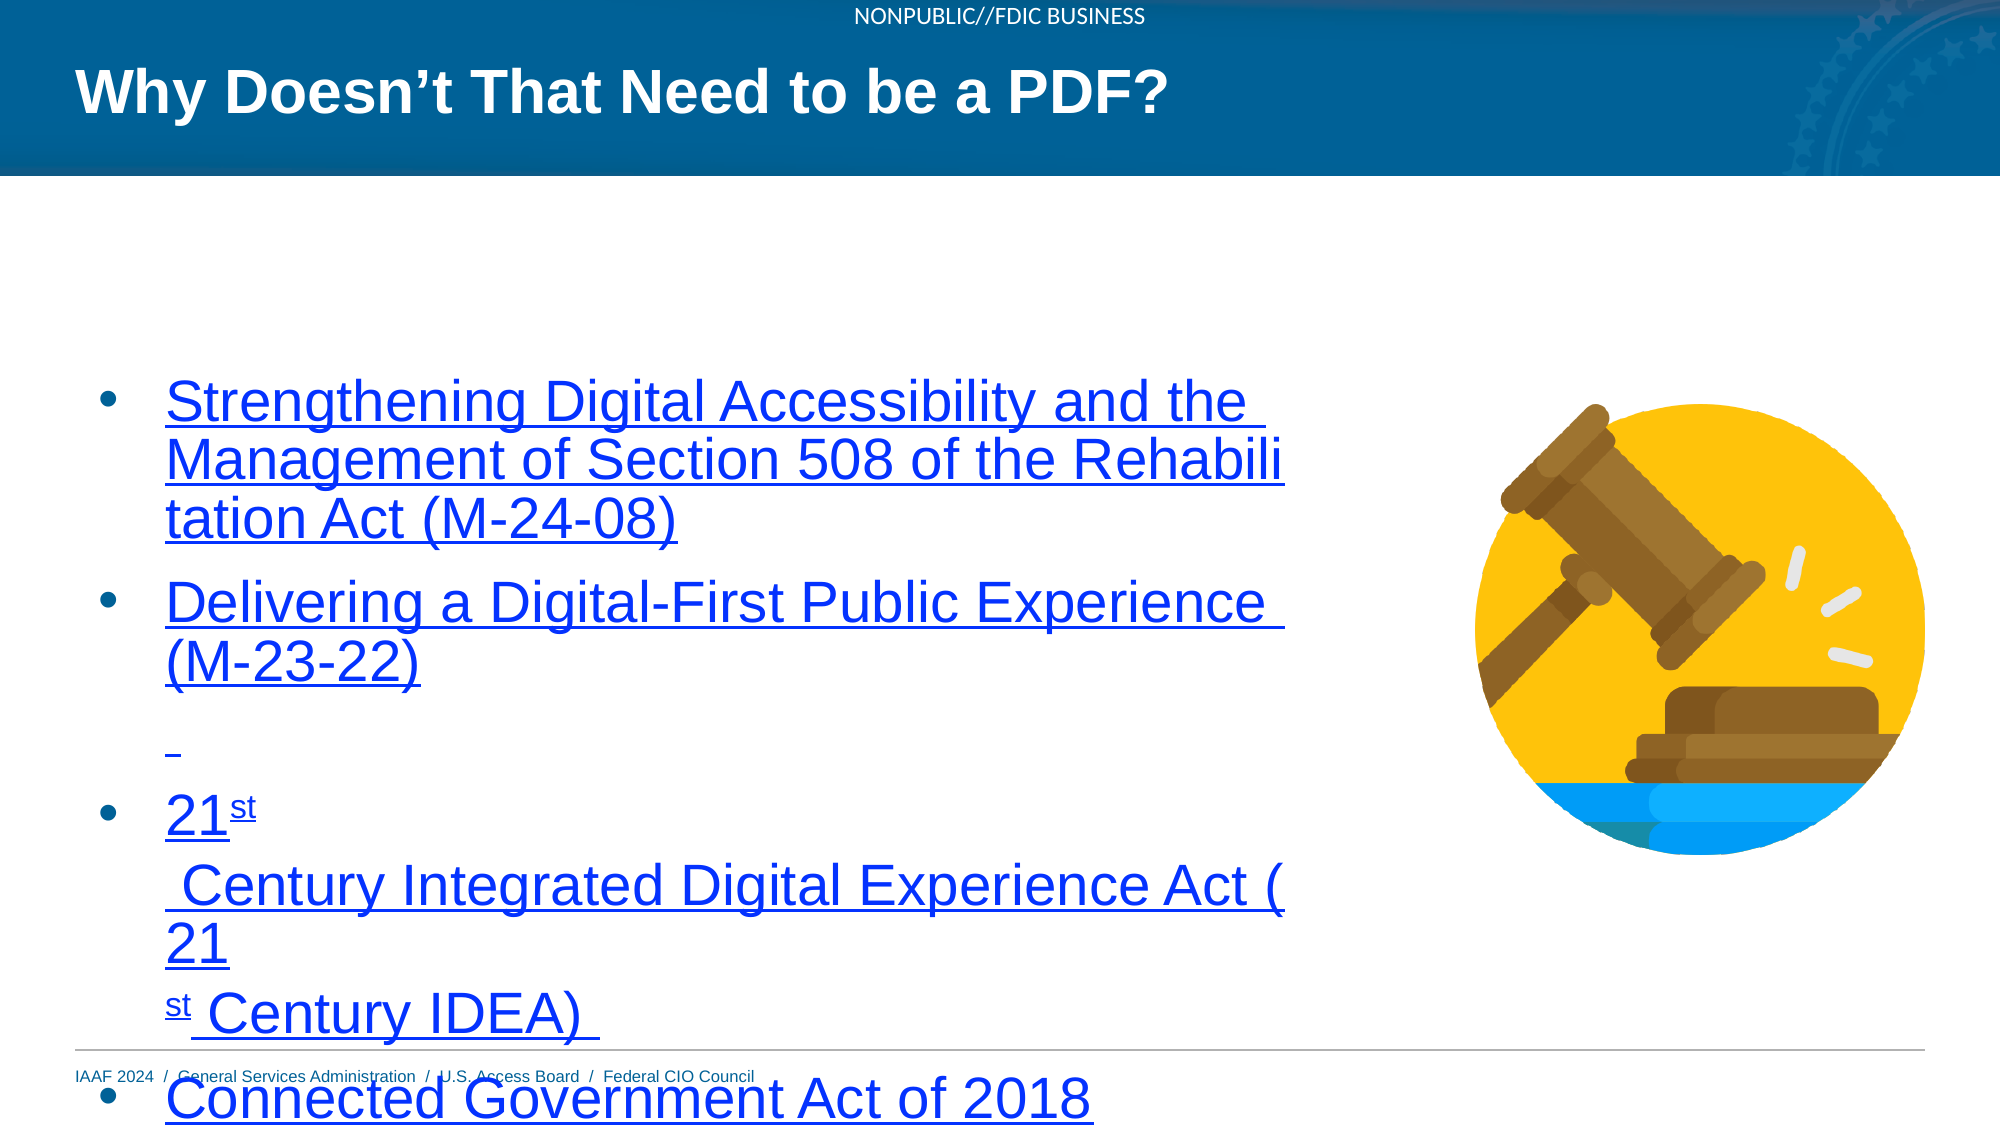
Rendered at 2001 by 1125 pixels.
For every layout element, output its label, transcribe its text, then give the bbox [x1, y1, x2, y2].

picture [0, 168, 666, 176]
picture [0, 0, 2000, 176]
list Strengthening Digital Accessibility and the Management of Section 508 of the Rehabilitation Act (M-24-08) Delivering a Digital-First Public Experience (M-23-22) 21st Century Integrated Digital Experience Act (21st Century IDEA) Connected Government Act of 2018 [75, 224, 1306, 1035]
list NONPUBLIC//FDIC BUSINESS [812, 0, 1188, 30]
picture [1474, 404, 1926, 856]
title Why Doesn’t That Need to be a PDF? [75, 52, 1800, 128]
